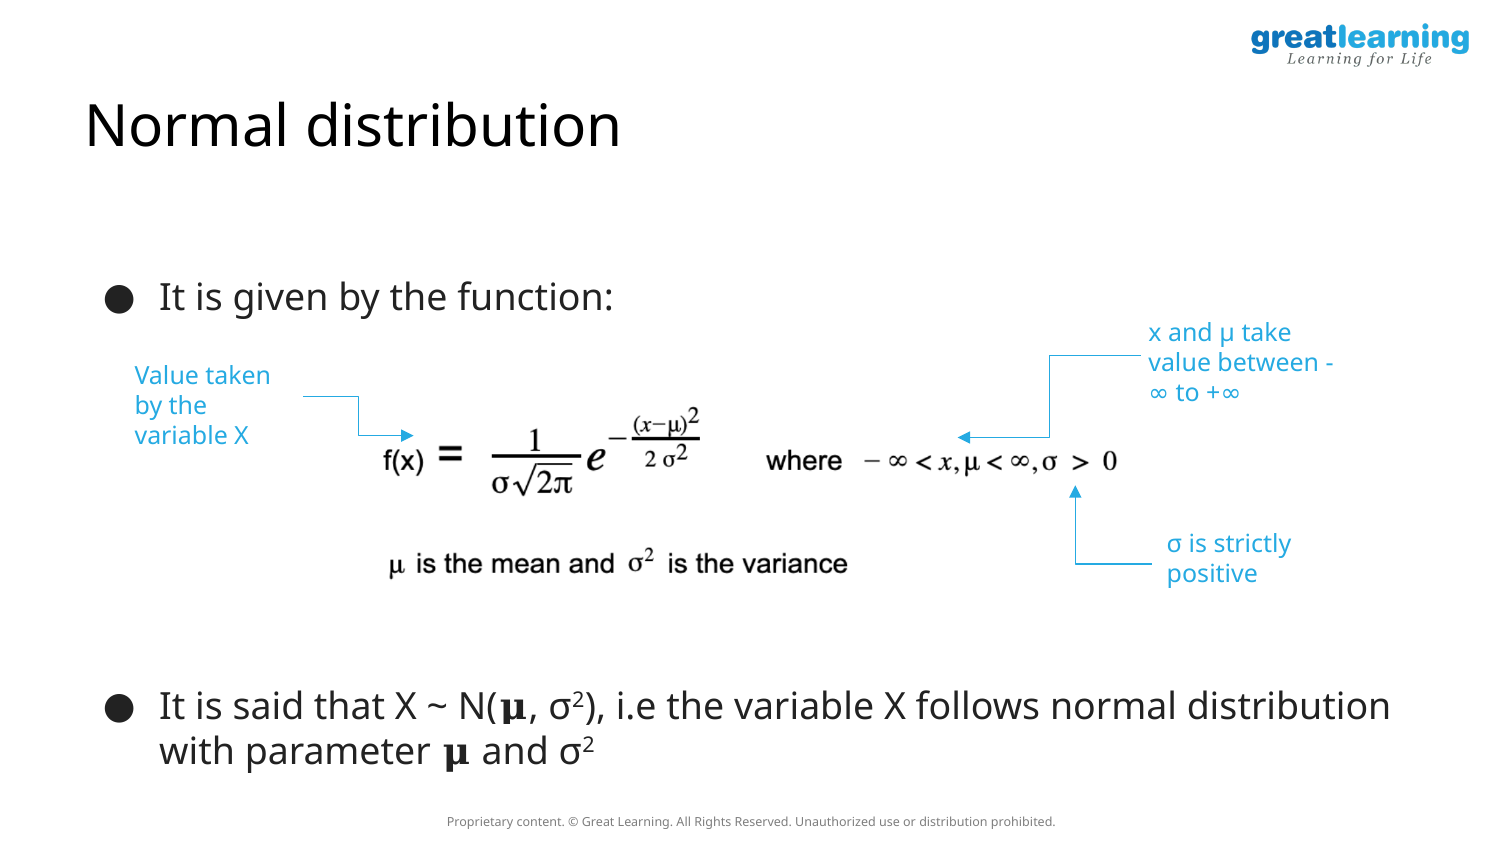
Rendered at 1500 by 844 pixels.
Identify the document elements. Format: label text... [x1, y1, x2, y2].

text_box σ is strictly positive [1151, 512, 1336, 616]
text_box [303, 396, 414, 436]
title Normal distribution [69, 72, 1175, 167]
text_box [1075, 484, 1152, 565]
picture [1251, 23, 1469, 67]
list It is given by the function: [69, 257, 1447, 343]
list It is said that X ~ N(𝛍, σ2), i.e the variable X follows normal distribution with parameter 𝛍 and σ2 [69, 666, 1447, 814]
text_box x and μ take value between -∞ to +∞ [1133, 301, 1354, 405]
text_box Value taken by the variable X [119, 345, 304, 448]
picture [366, 404, 1134, 605]
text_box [957, 355, 1142, 438]
